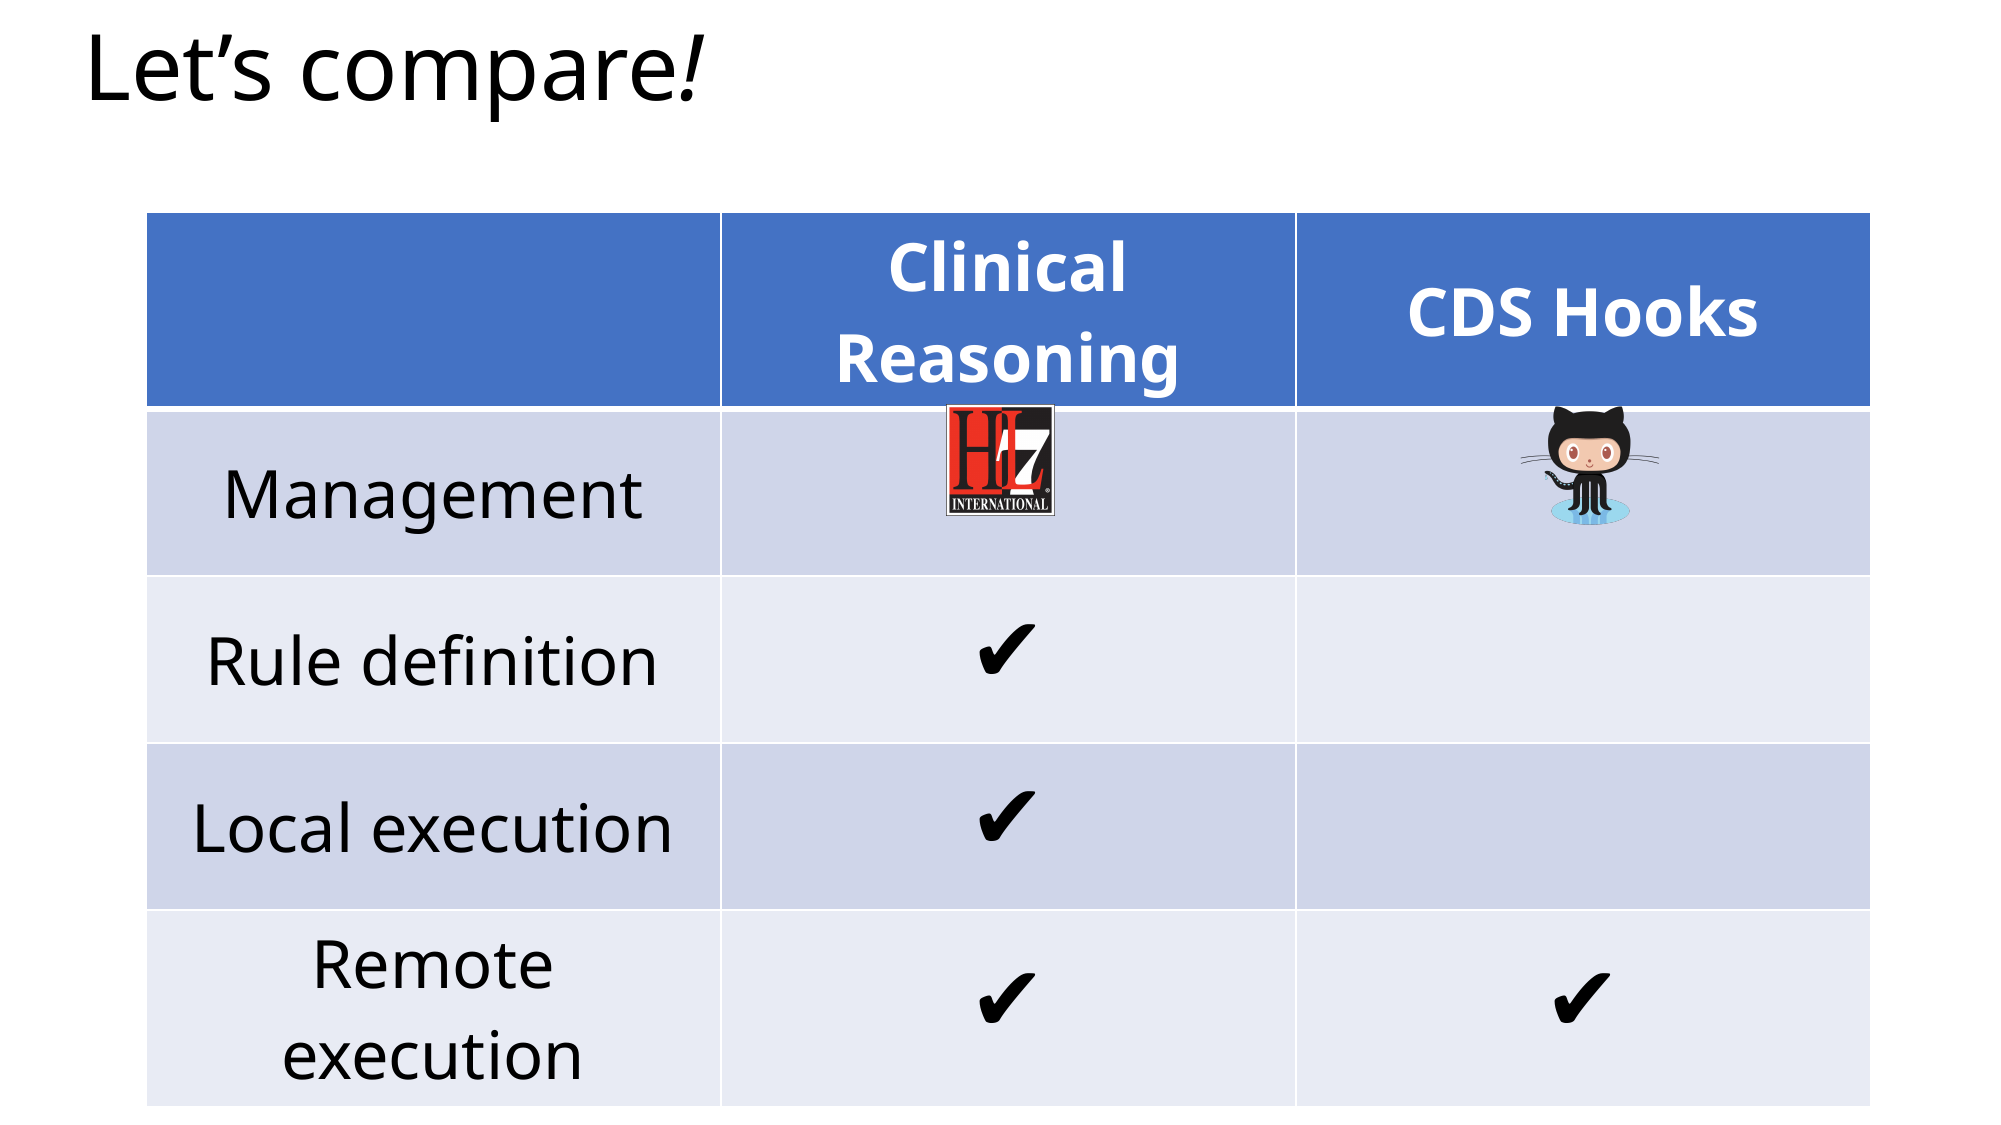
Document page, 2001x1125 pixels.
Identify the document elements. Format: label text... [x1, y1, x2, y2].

title Let’s compare! [68, 0, 1871, 142]
table_cell ✔ [1297, 911, 1870, 1106]
table_cell ✔ [722, 911, 1295, 1106]
table_cell [722, 412, 1295, 575]
table_header Clinical Reasoning [722, 213, 1295, 406]
table_header CDS Hooks [1297, 213, 1870, 406]
picture [946, 404, 1055, 516]
table_cell Local execution [147, 744, 720, 909]
picture [1516, 404, 1664, 527]
table_cell Management [147, 412, 720, 575]
table_cell ✔ [722, 744, 1295, 909]
table_cell [1297, 577, 1870, 742]
table_cell Remote execution [147, 911, 720, 1106]
table_cell Rule definition [147, 577, 720, 742]
table_header [147, 213, 720, 406]
table_cell [1297, 744, 1870, 909]
table_cell [1297, 412, 1870, 575]
table_cell ✔ [722, 577, 1295, 742]
